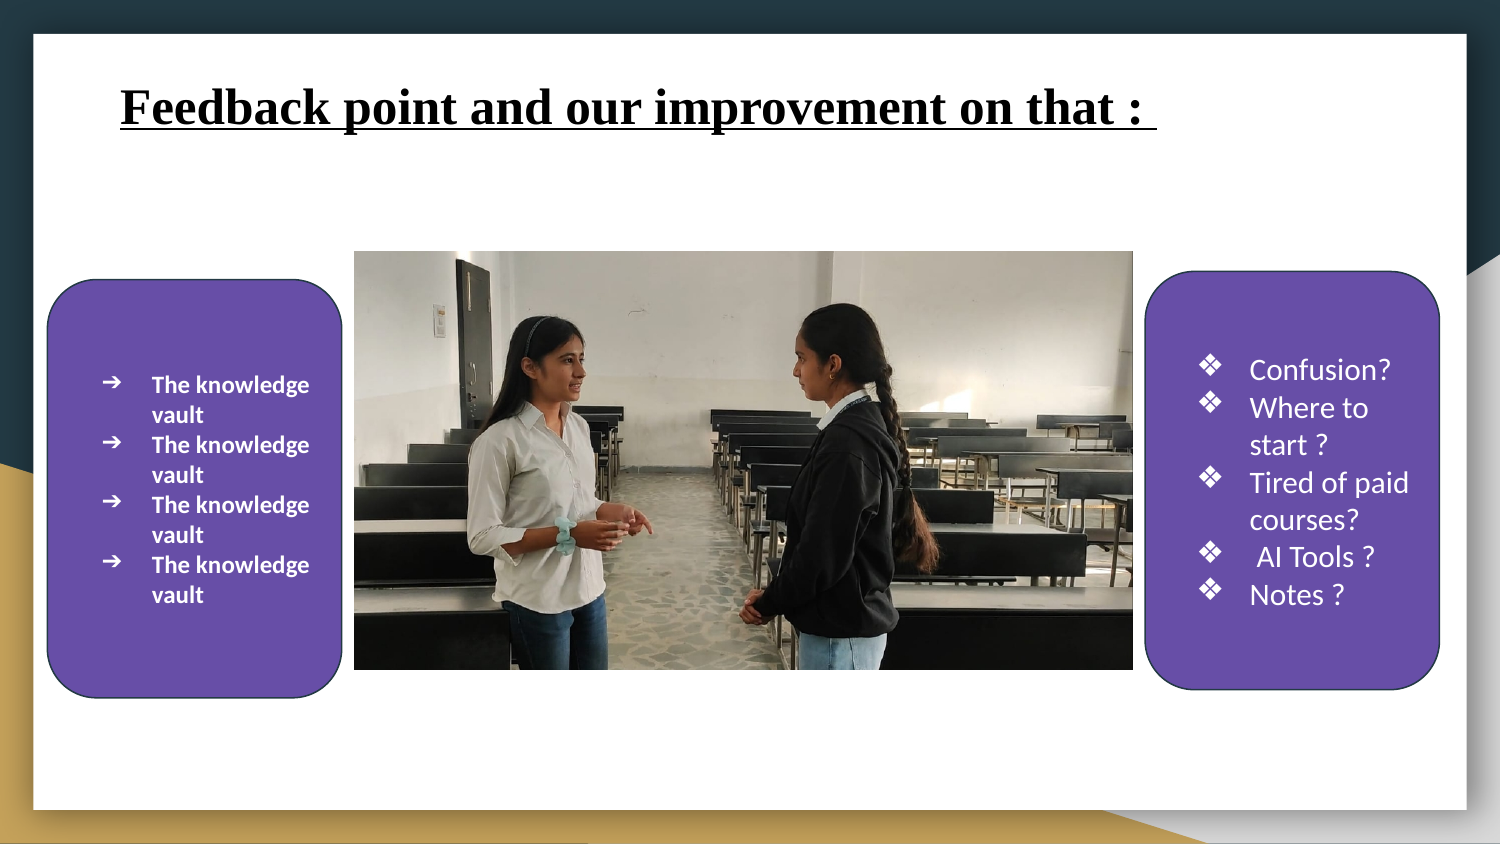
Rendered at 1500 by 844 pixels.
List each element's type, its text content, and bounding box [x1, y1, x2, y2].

text_box Confusion? Where to start ? Tired of paid courses? AI Tools ? Notes ? [1145, 271, 1440, 690]
title Feedback point and our improvement on that : [104, 58, 1271, 176]
picture [354, 251, 1133, 670]
text_box The knowledge vault The knowledge vault The knowledge vault The knowledge vault [47, 279, 342, 698]
